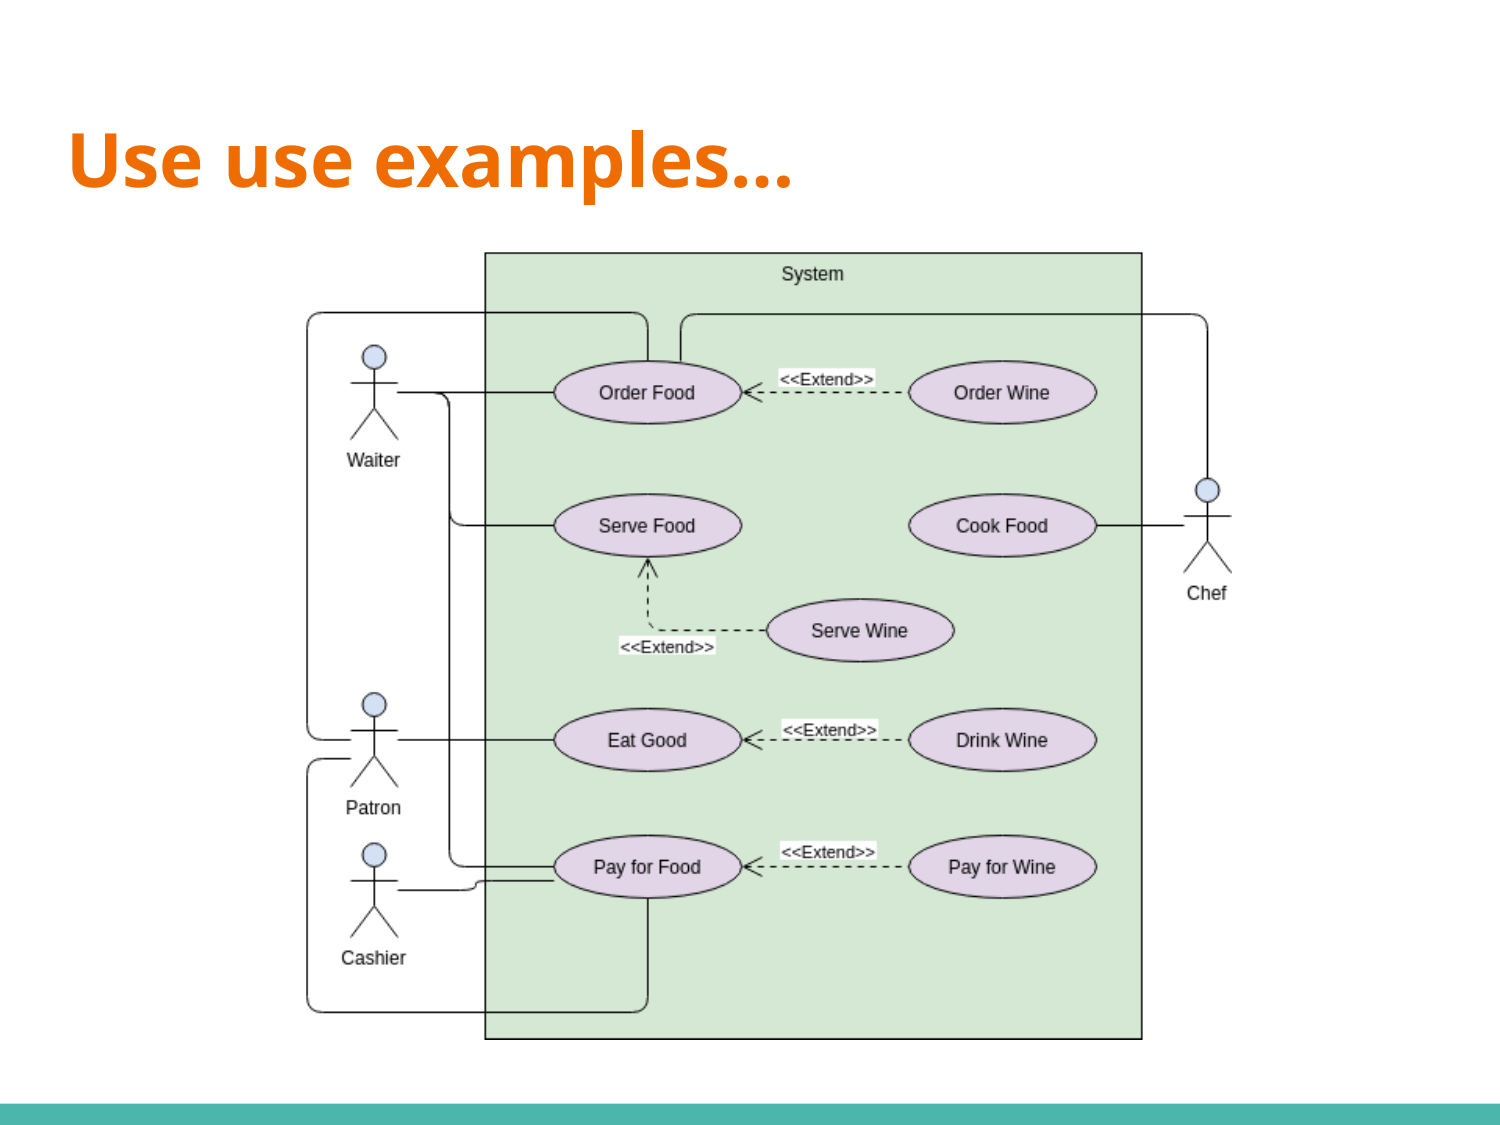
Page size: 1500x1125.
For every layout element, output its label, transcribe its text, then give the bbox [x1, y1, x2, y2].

title Use use examples… [51, 97, 1449, 252]
picture [304, 251, 1232, 1040]
